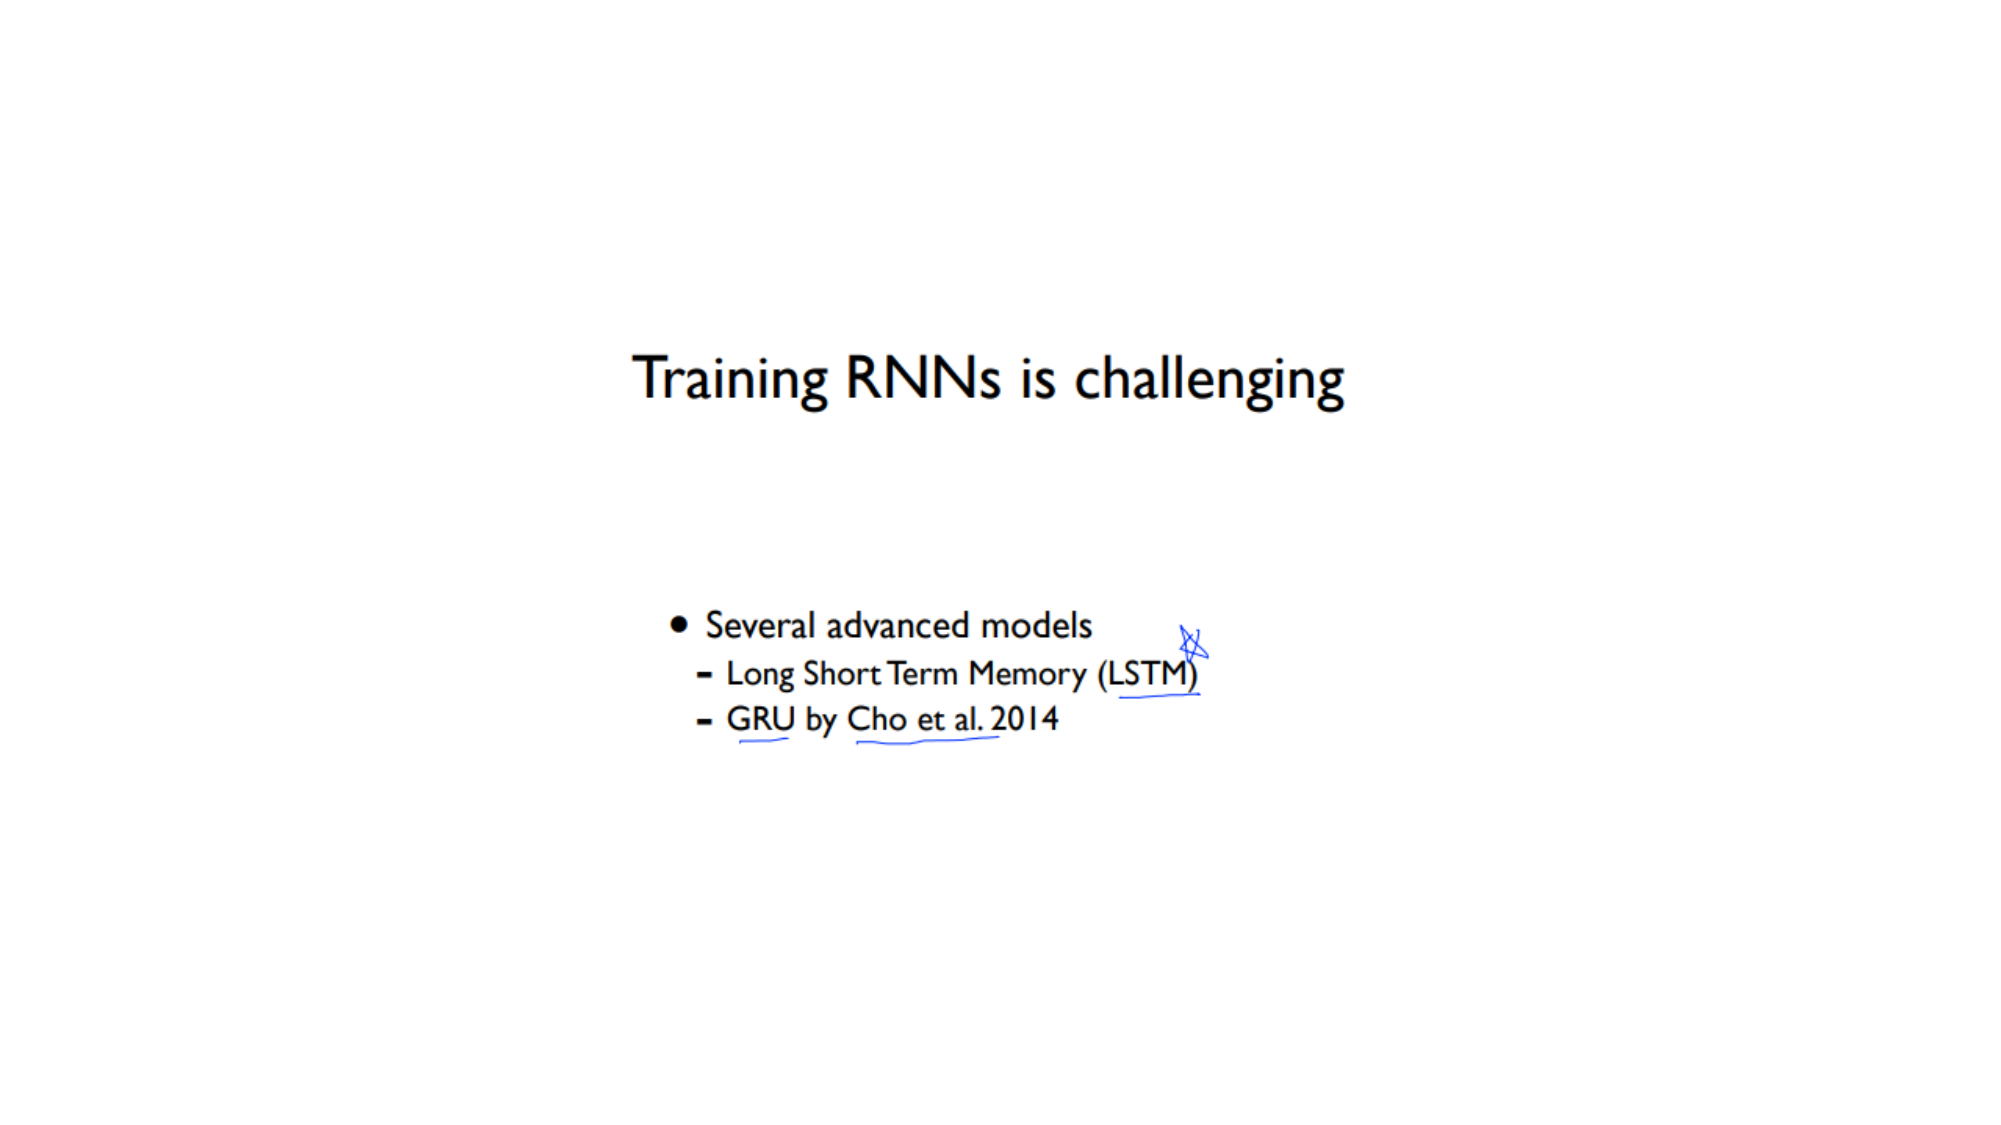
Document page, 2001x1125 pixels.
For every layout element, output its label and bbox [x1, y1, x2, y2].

picture [558, 282, 1442, 843]
